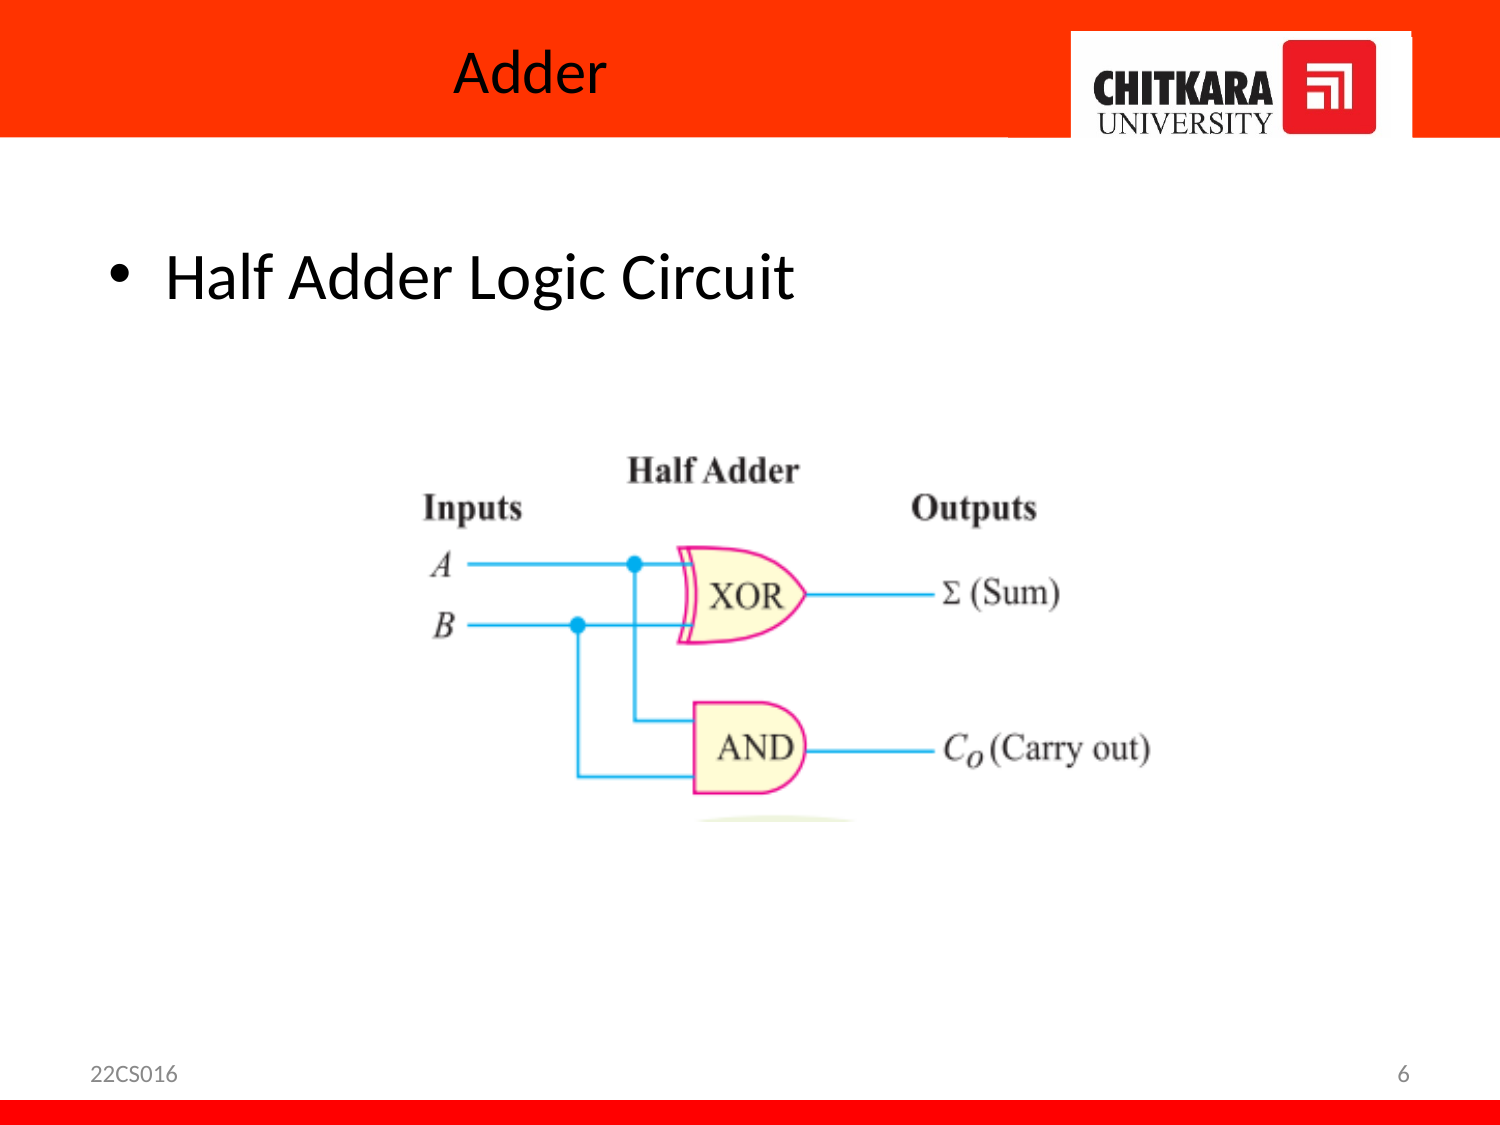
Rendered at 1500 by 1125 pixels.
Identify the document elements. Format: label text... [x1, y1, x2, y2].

list Half Adder Logic Circuit [75, 224, 1425, 968]
picture [387, 399, 1188, 823]
slide_number 22CS016 [75, 1042, 425, 1103]
slide_number 6 [1074, 1042, 1425, 1103]
title Adder [0, 0, 1063, 138]
picture [1074, 37, 1391, 138]
